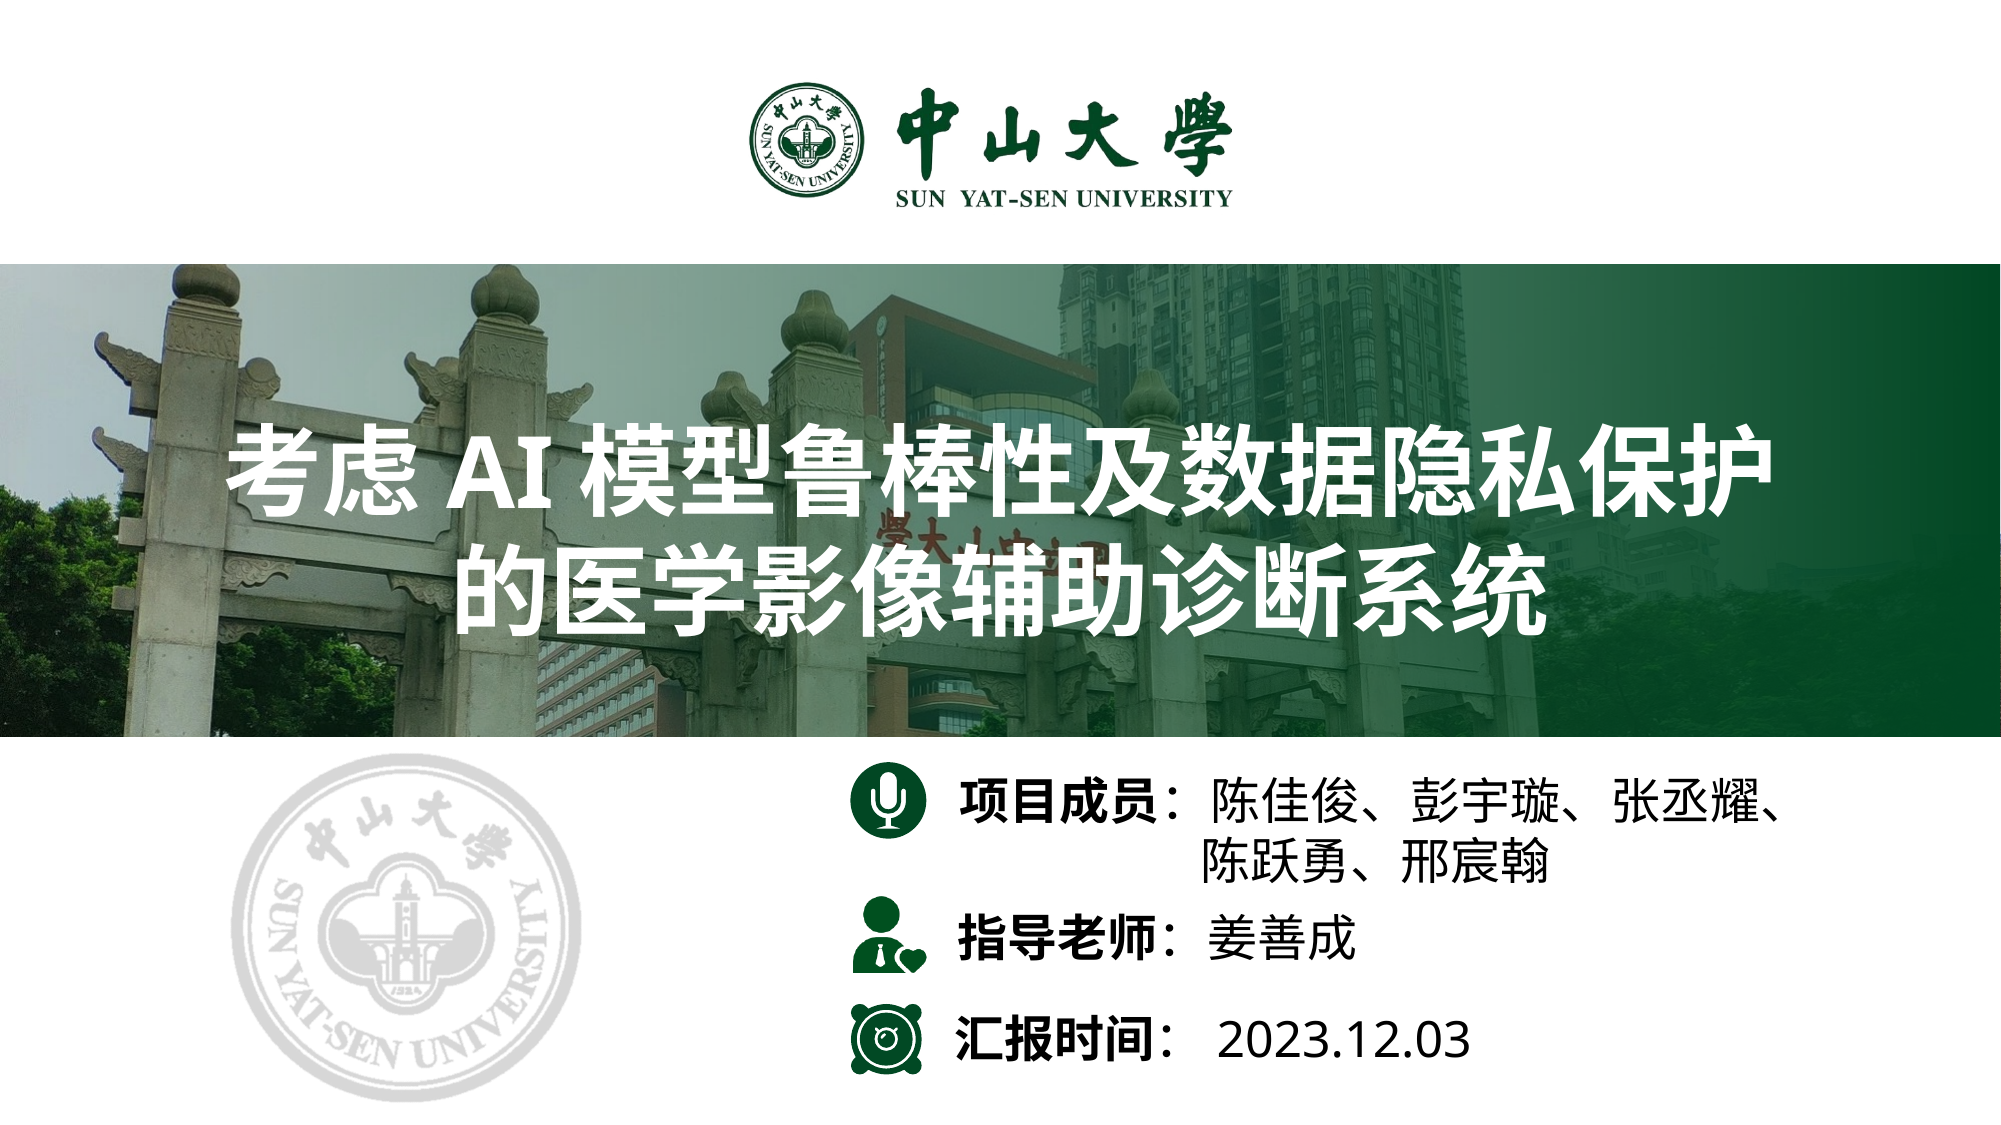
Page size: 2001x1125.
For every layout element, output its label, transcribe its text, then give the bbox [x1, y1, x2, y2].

picture [0, 264, 2001, 1125]
text_box 指导老师：姜善成 [942, 898, 1374, 974]
text_box 项目成员：陈佳俊、彭宇璇、张丞耀、 陈跃勇、邢宸翰 [944, 762, 1826, 898]
picture [718, 48, 1282, 225]
text_box [850, 762, 927, 839]
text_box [850, 1003, 922, 1075]
picture [851, 896, 928, 973]
text_box 汇报时间：2023.12.03 [939, 1000, 1487, 1076]
